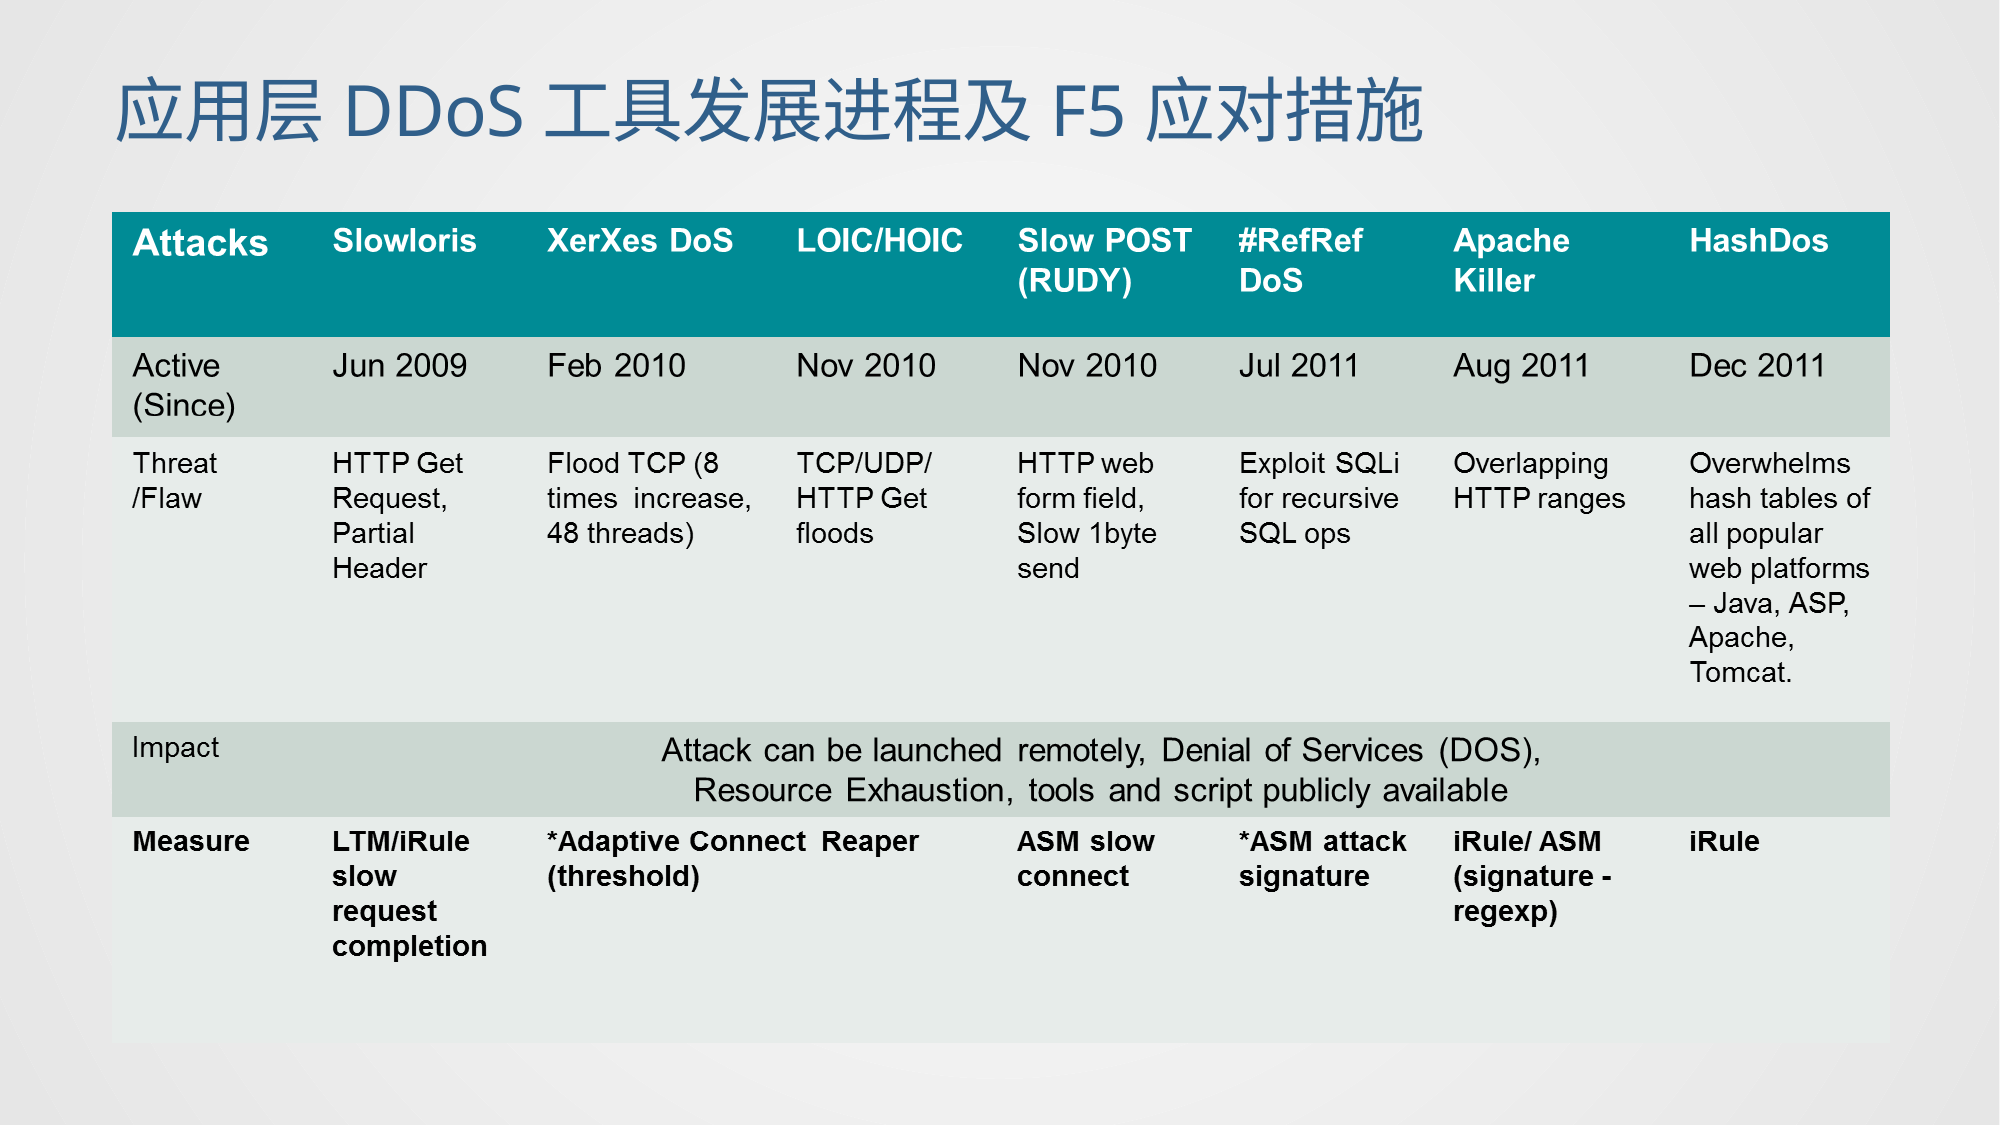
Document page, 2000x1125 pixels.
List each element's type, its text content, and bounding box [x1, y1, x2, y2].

text_box 应用层DDoS工具发展进程及F5应对措施 [99, 74, 1450, 163]
picture [112, 207, 1891, 1043]
